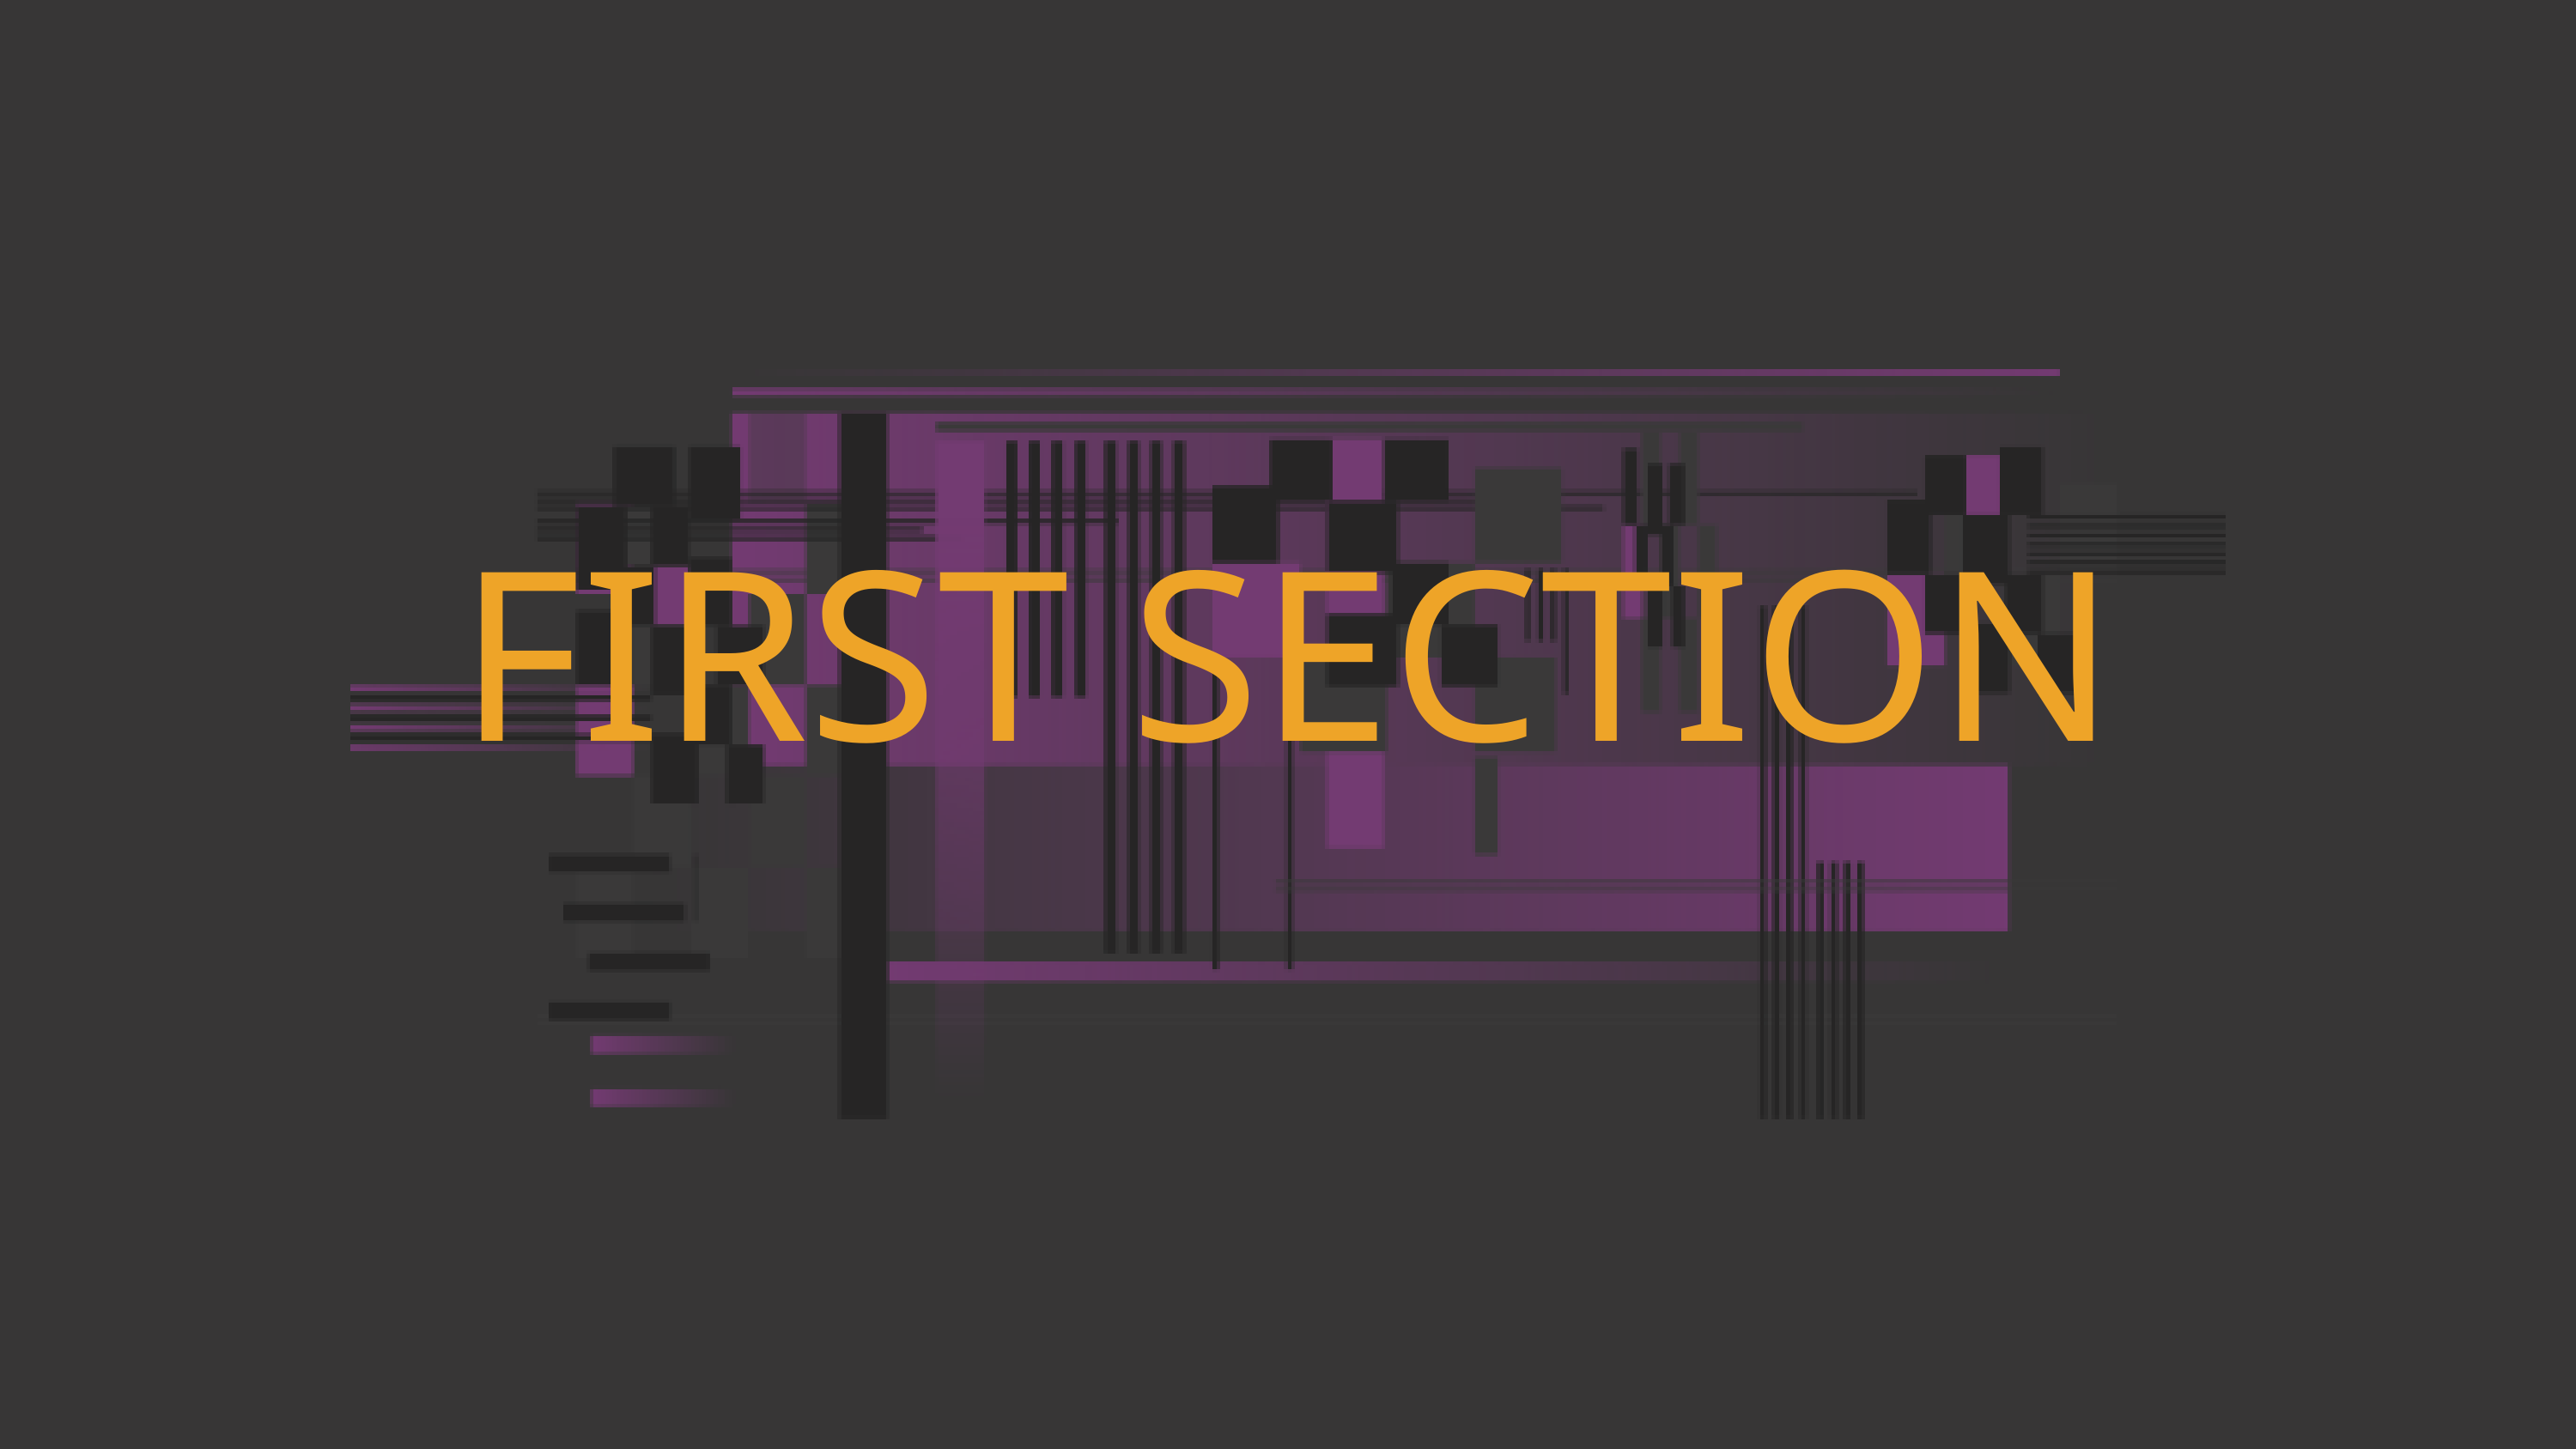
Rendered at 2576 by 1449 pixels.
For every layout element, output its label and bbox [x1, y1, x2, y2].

text_box [280, 524, 2296, 924]
text_box [350, 933, 2227, 1119]
text_box [350, 369, 2227, 523]
